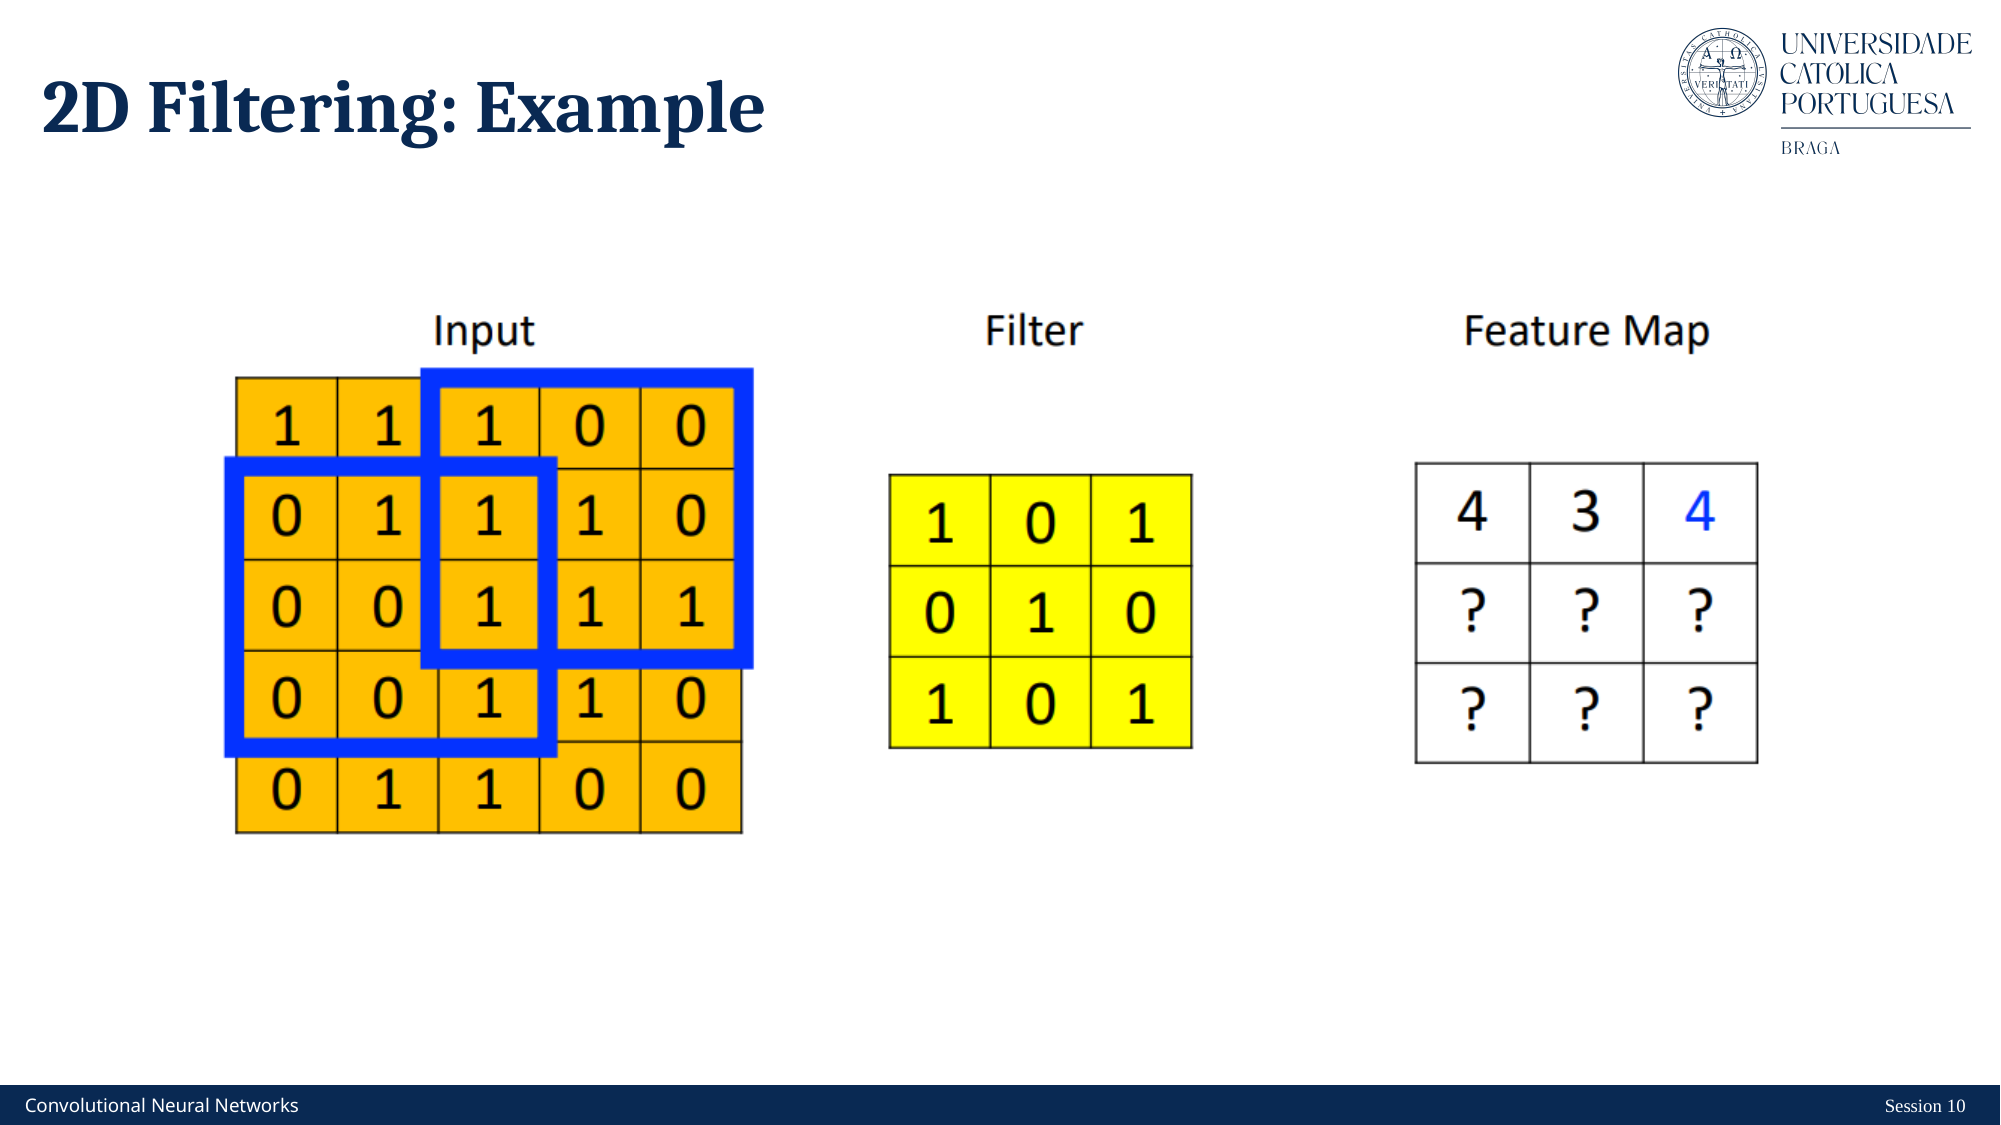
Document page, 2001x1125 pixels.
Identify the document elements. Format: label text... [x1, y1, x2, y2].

text_box [0, 1085, 2000, 1125]
picture [1672, 18, 1982, 163]
text_box Session 10 [1126, 1086, 1981, 1125]
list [204, 298, 1796, 1014]
text_box Convolutional Neural Networks [9, 1086, 1126, 1125]
title 2D Filtering: Example [27, 0, 1753, 218]
